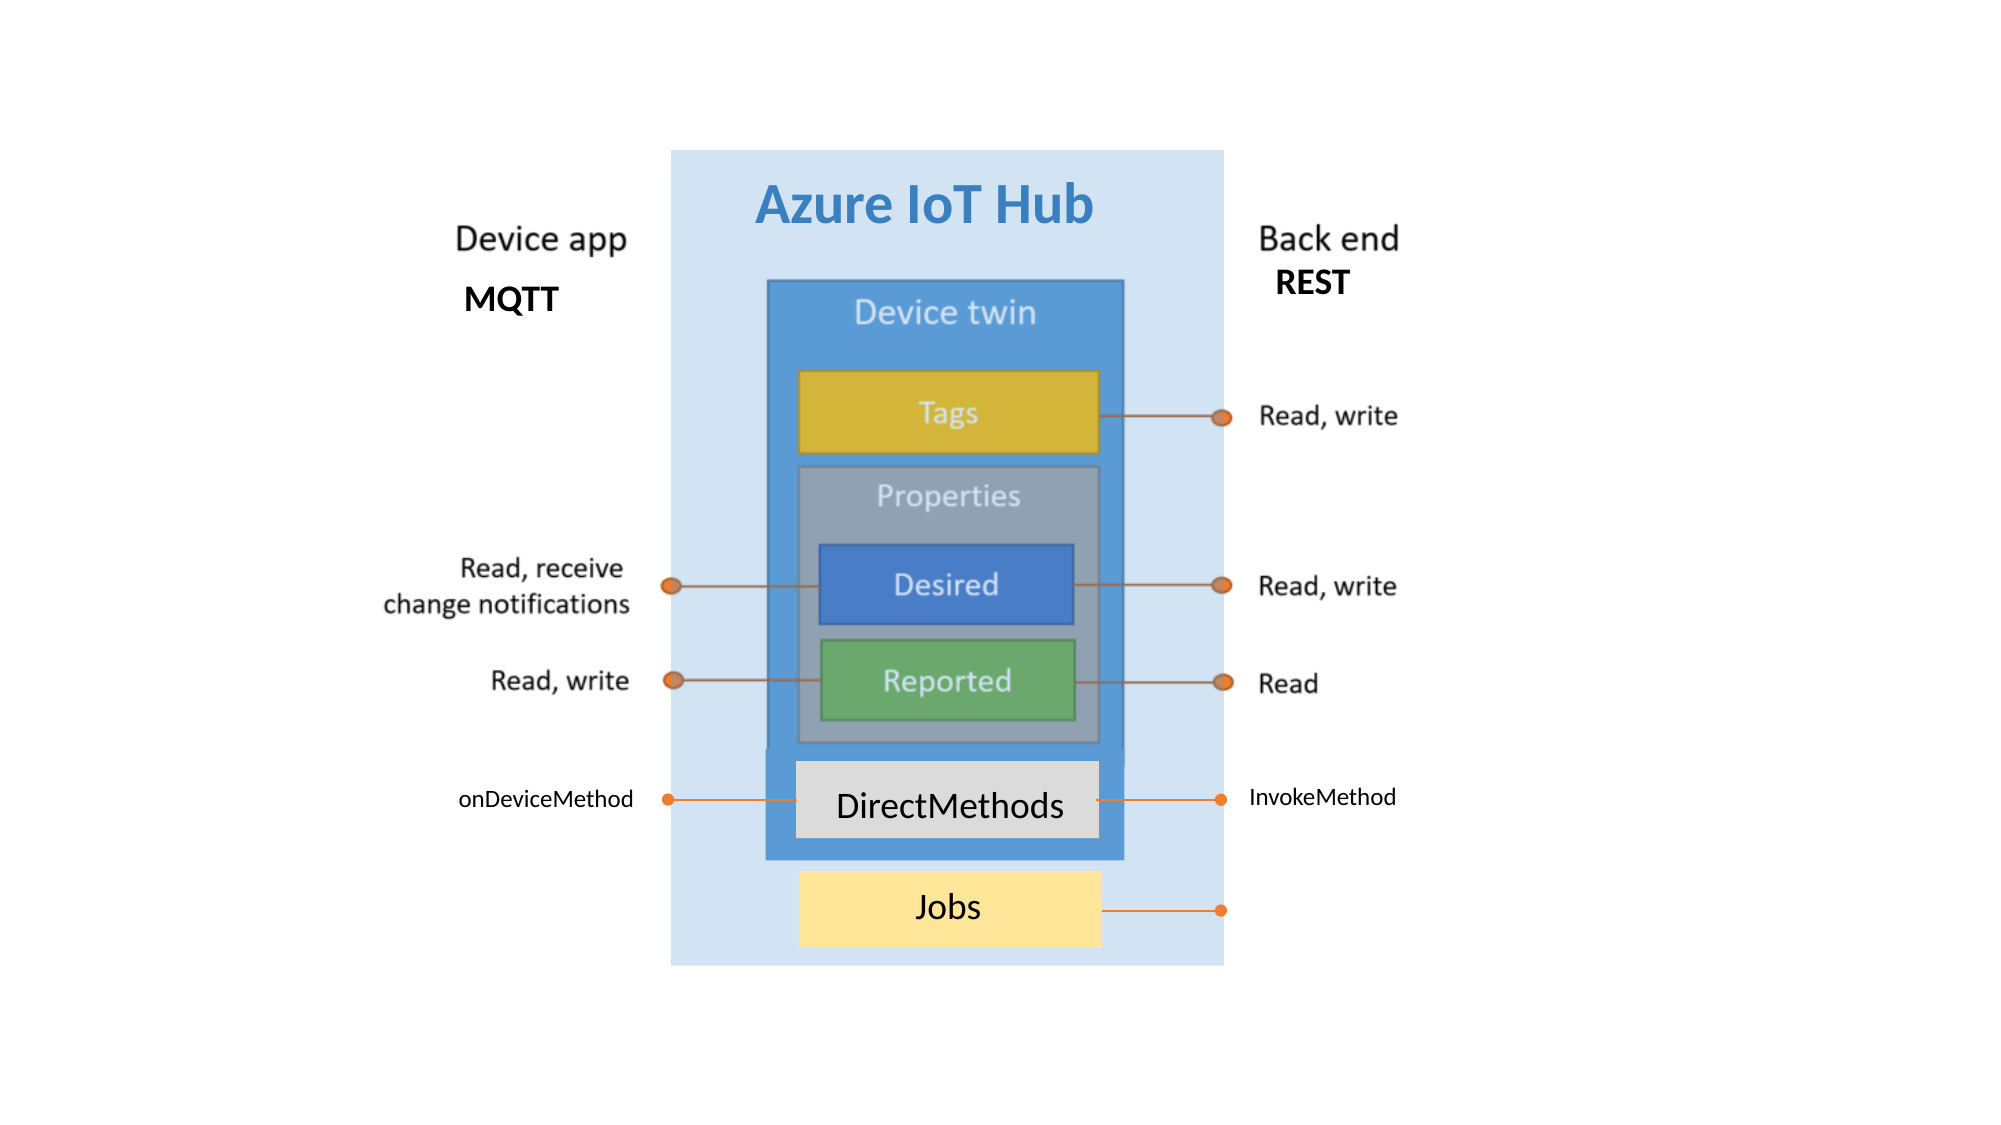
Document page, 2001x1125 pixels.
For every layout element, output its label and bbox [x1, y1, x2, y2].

text_box [310, 150, 1562, 966]
